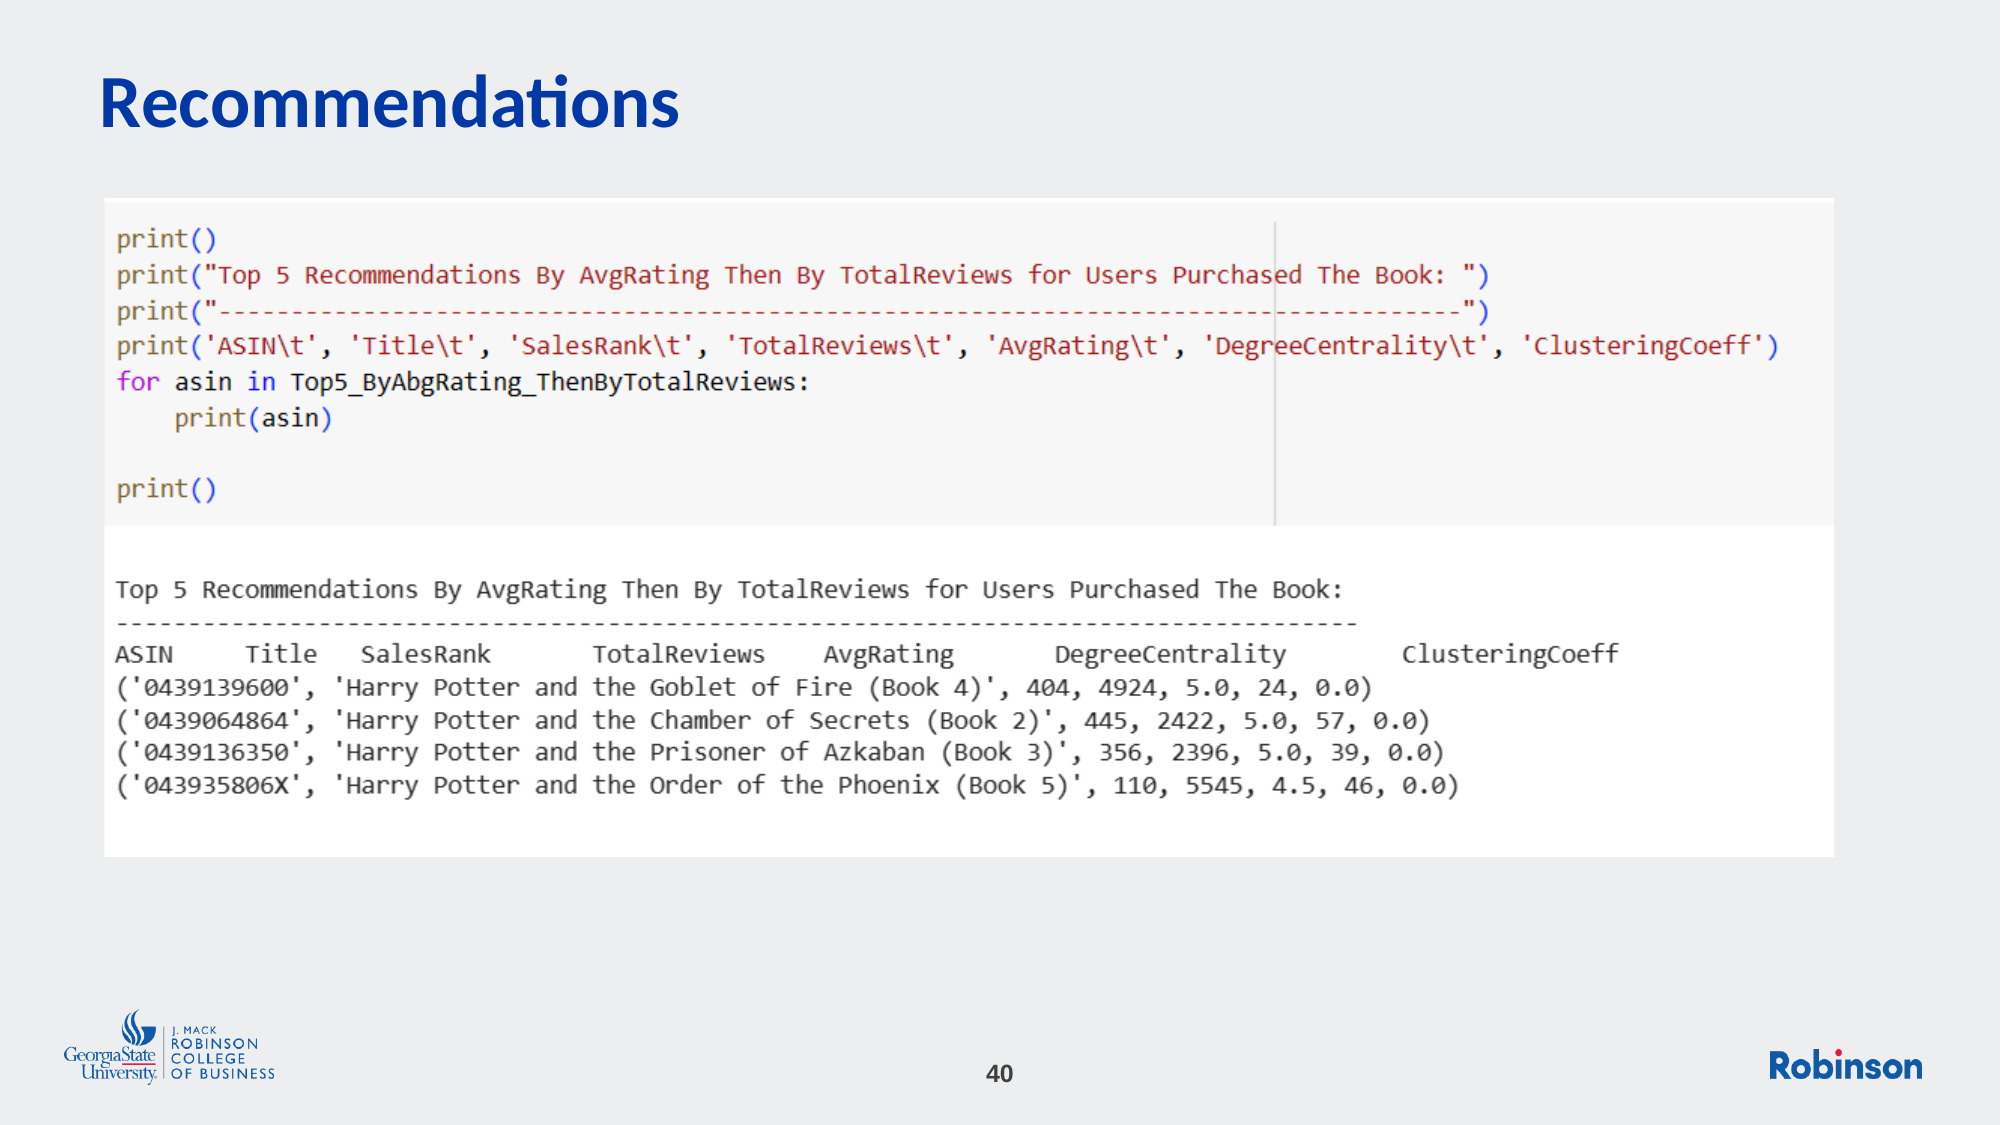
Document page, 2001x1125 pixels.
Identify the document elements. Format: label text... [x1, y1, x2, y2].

picture [64, 1009, 274, 1085]
title Recommendations [99, 62, 1975, 144]
slide_number 40 [774, 1042, 1225, 1103]
picture [1770, 1049, 1922, 1079]
picture [104, 198, 1835, 858]
